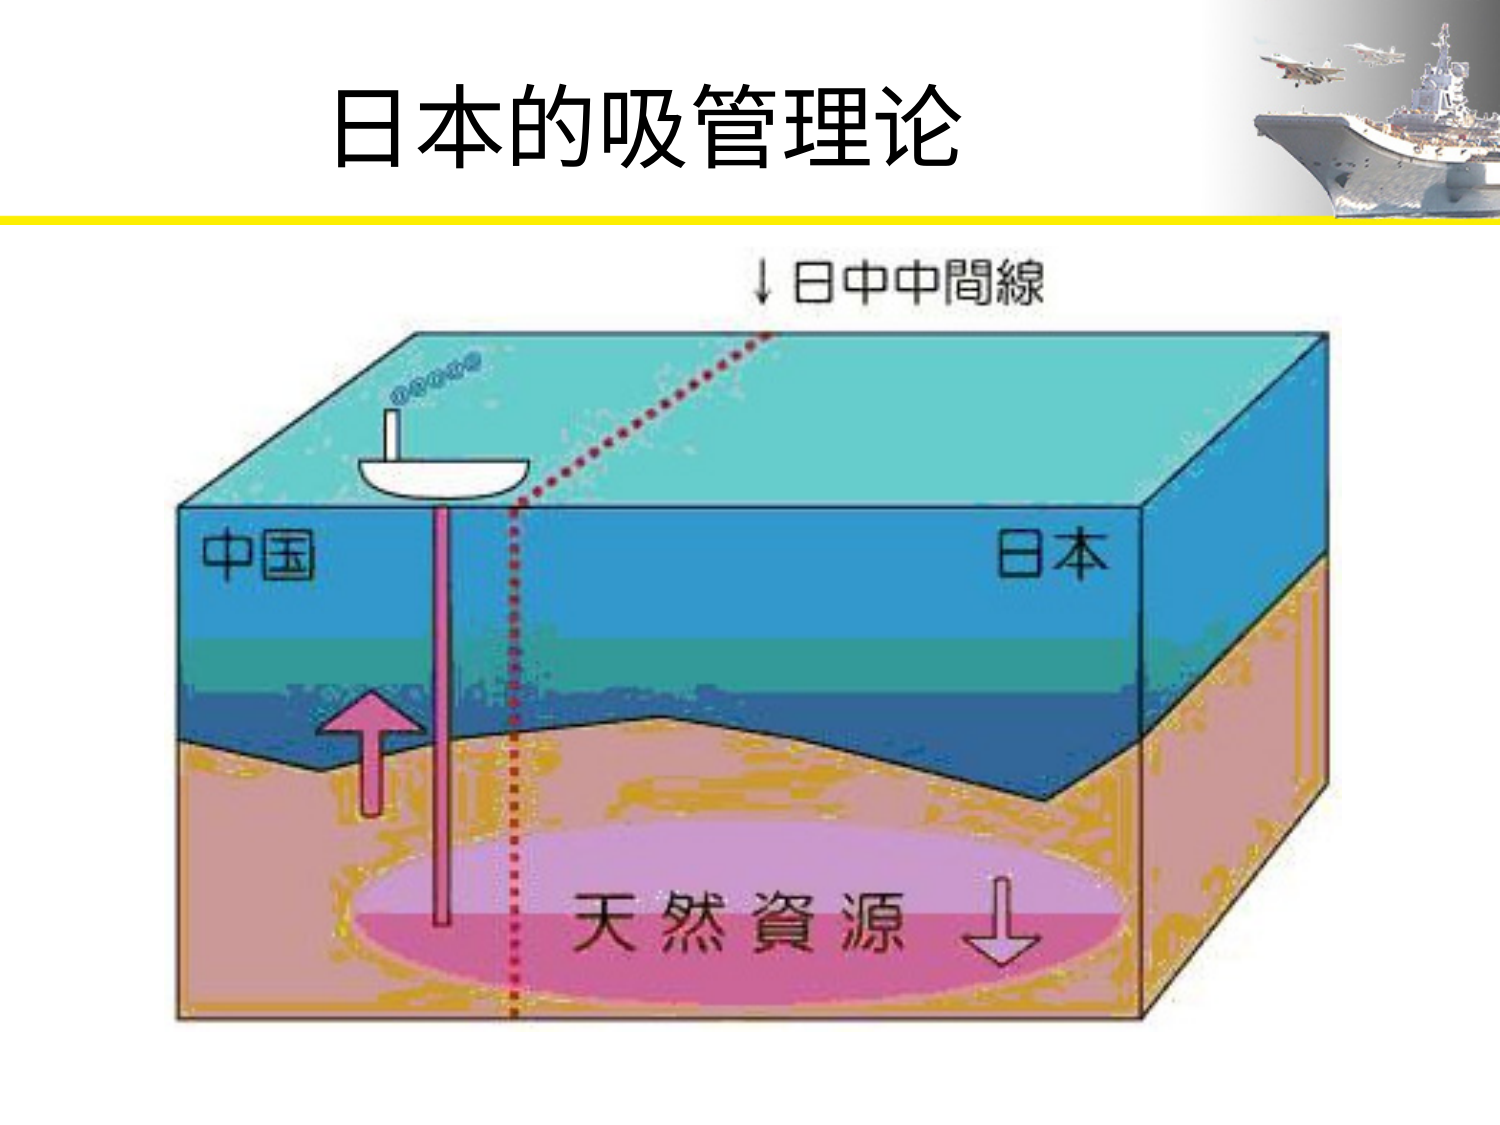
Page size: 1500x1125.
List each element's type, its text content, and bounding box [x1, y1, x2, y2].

title 日本的吸管理论 [29, 30, 1259, 219]
picture [0, 0, 1500, 225]
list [163, 245, 1342, 1032]
